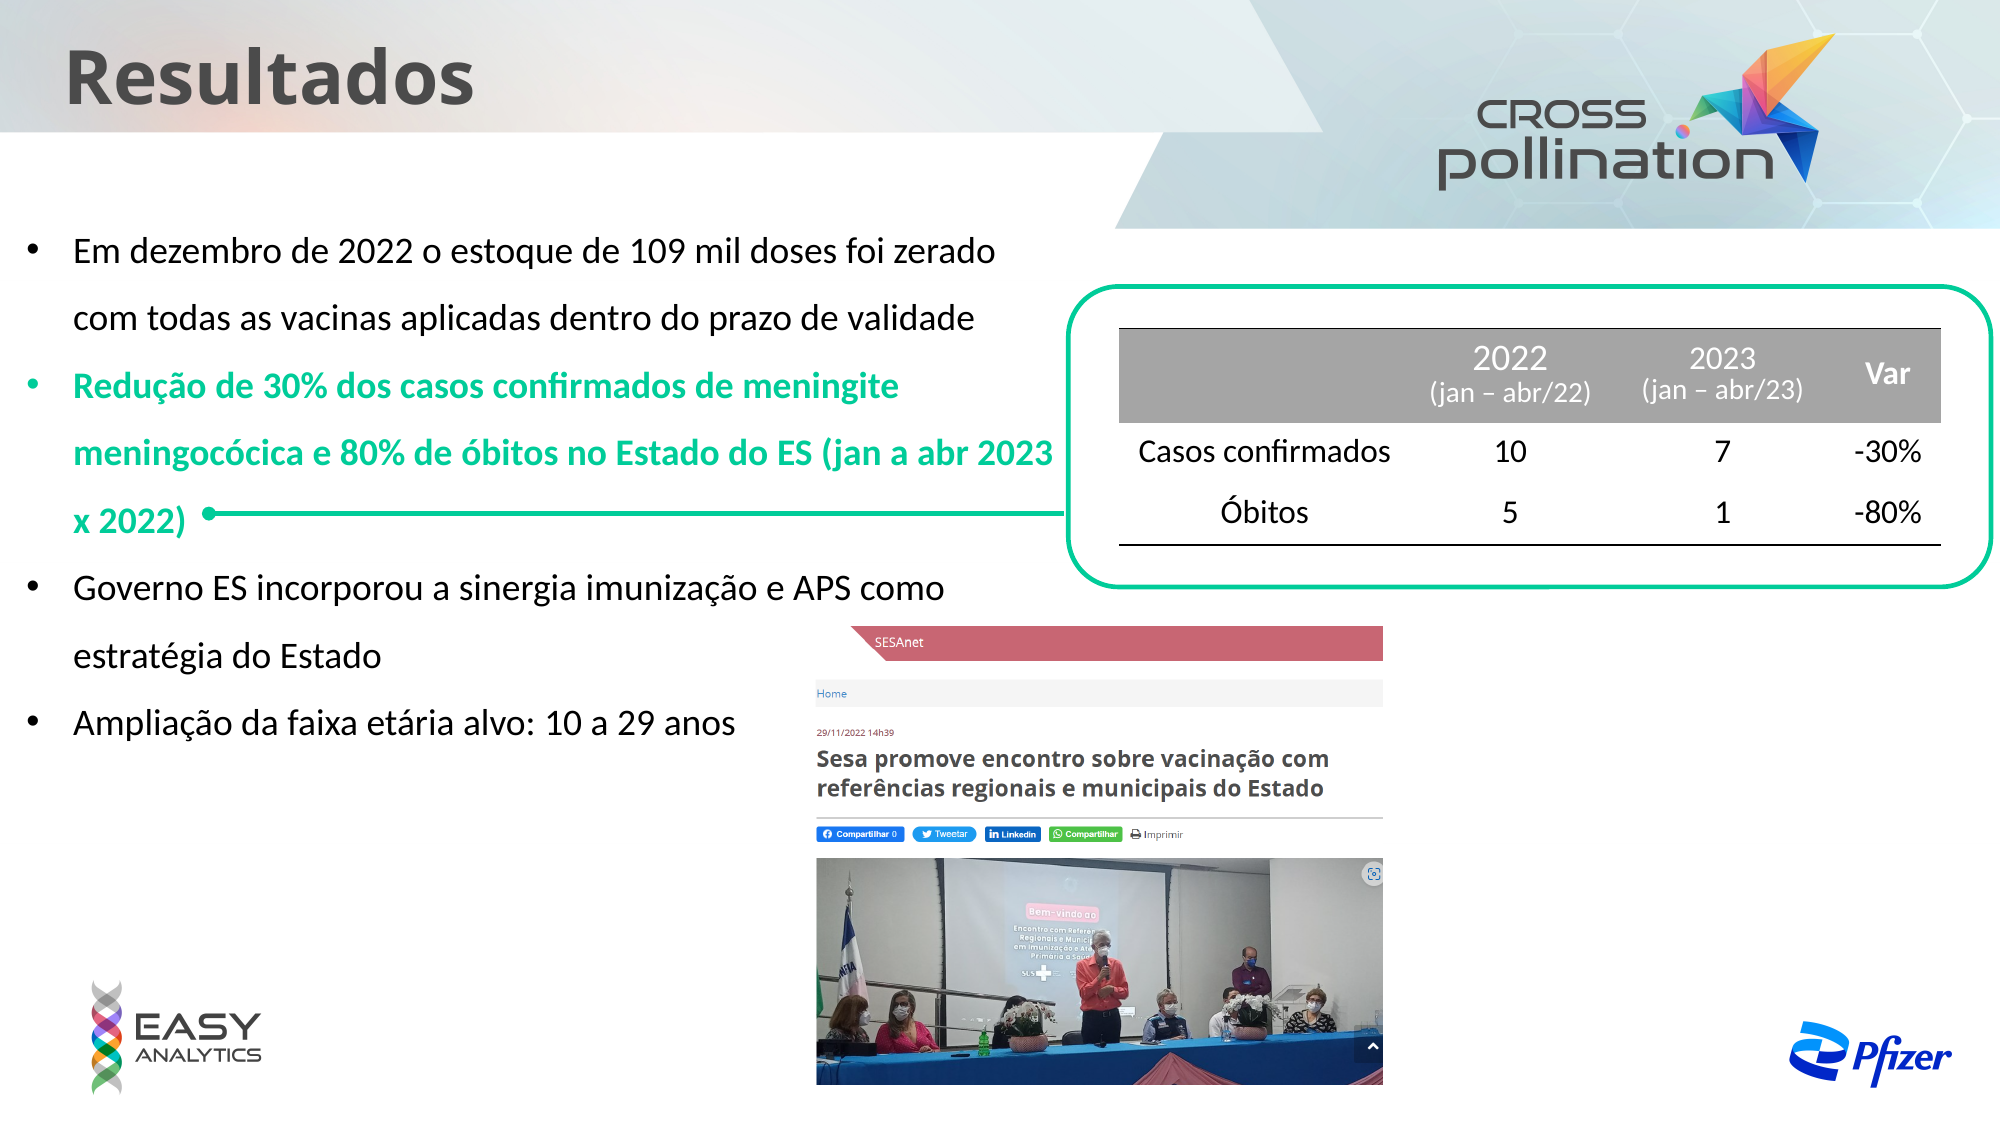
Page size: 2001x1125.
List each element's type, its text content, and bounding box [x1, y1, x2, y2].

table_header 2022 (jan – abr/22) [1411, 329, 1610, 423]
picture [0, 0, 2000, 1125]
text_box [1086, 285, 1993, 588]
table_header [1119, 329, 1411, 423]
text_box Resultados [48, 22, 1171, 127]
table_cell 7 [1610, 423, 1835, 484]
table_cell Casos confirmados [1119, 423, 1411, 484]
table_cell Óbitos [1119, 484, 1411, 544]
table_cell 5 [1411, 484, 1610, 544]
table_cell 10 [1411, 423, 1610, 484]
table_header Var [1835, 329, 1941, 423]
text_box Em dezembro de 2022 o estoque de 109 mil doses foi zerado com todas as vacinas aplicadas dentro do prazo de validade Redução de 30% dos casos confirmados de meningite meningocócica e 80% de óbitos no Estado do ES (jan a abr 2023 x 2022) Governo ES incorporou a sinergia imunização e APS como estratégia do Estado Ampliação da faixa etária alvo: 10 a 29 anos [11, 196, 1086, 751]
table_cell -30% [1835, 423, 1941, 484]
table_header 2023 (jan – abr/23) [1610, 329, 1835, 423]
table_cell 1 [1610, 484, 1835, 544]
table_cell -80% [1835, 484, 1941, 544]
